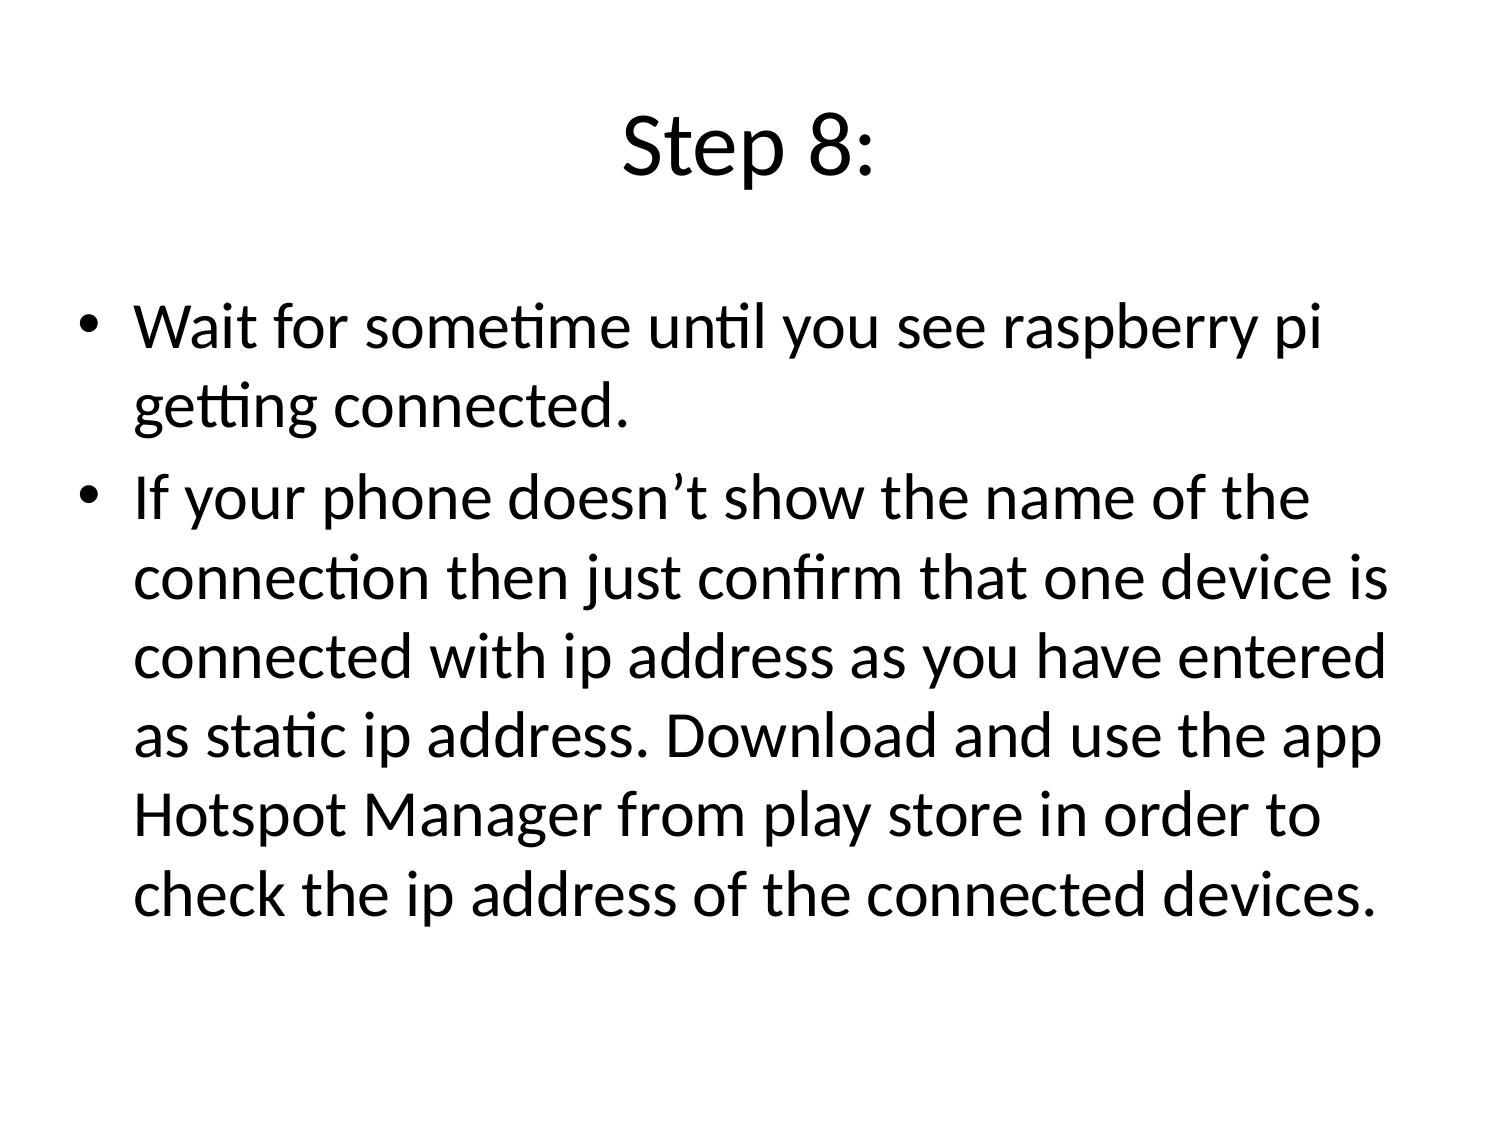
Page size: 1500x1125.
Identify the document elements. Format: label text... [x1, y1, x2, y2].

list Wait for sometime until you see raspberry pi getting connected. If your phone doesn’t show the name of the connection then just confirm that one device is connected with ip address as you have entered as static ip address. Download and use the app Hotspot Manager from play store in order to check the ip address of the connected devices. [62, 275, 1413, 1018]
title Step 8: [75, 45, 1425, 233]
